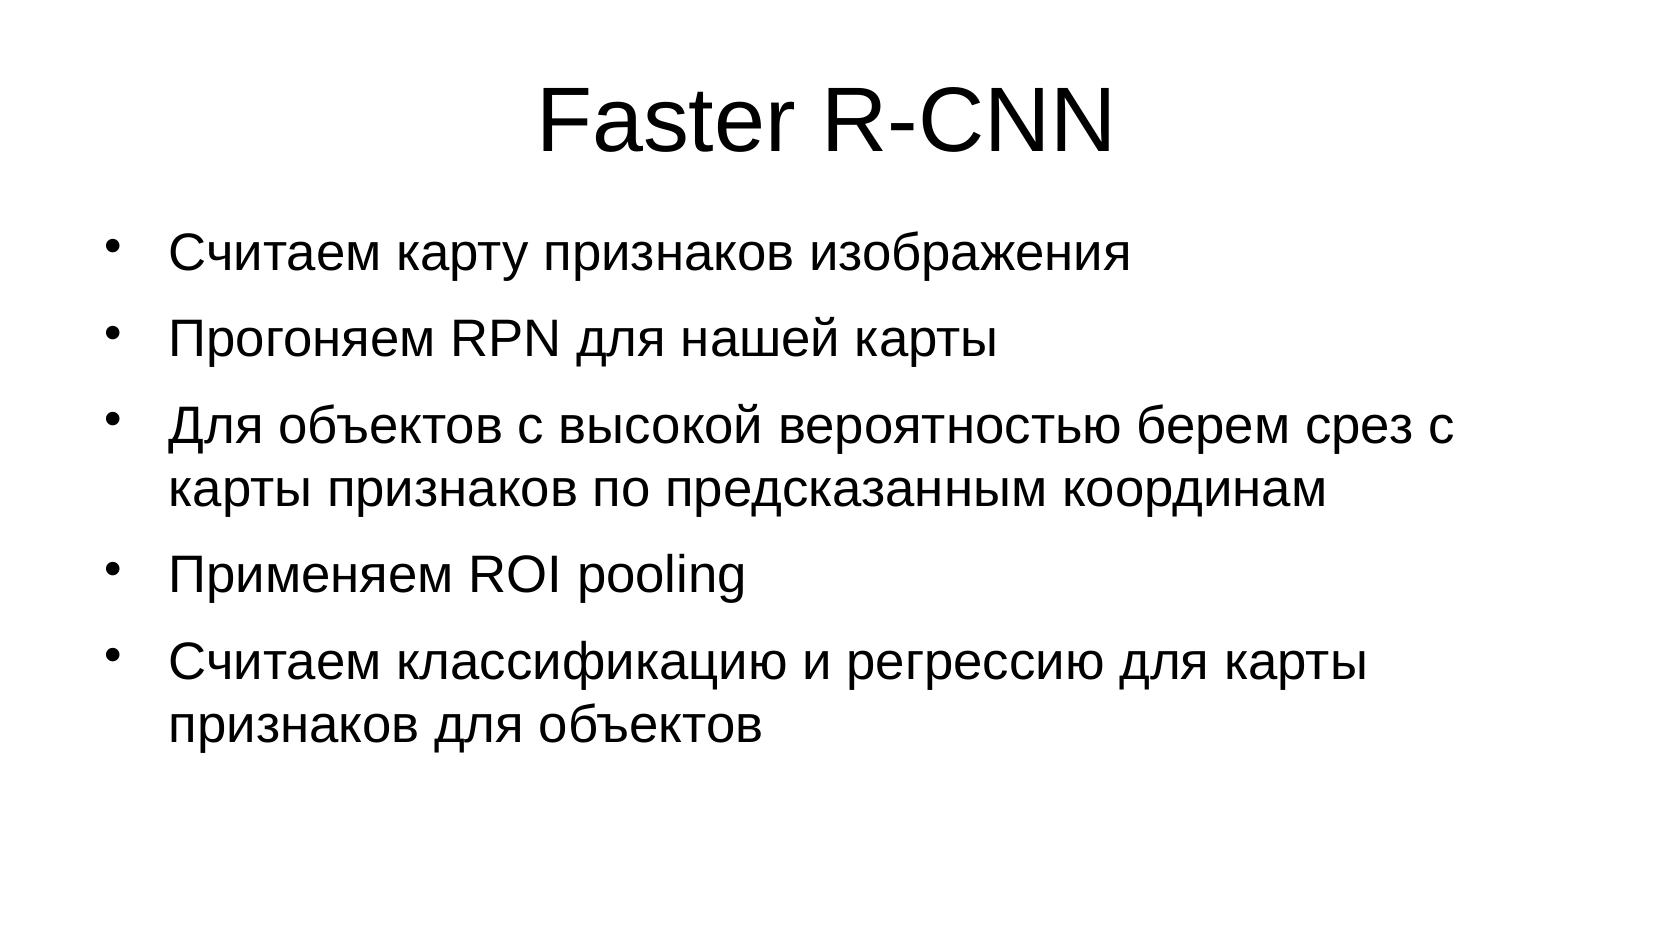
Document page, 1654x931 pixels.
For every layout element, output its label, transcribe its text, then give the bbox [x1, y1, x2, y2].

text_box Faster R-CNN [82, 37, 1571, 193]
text_box Считаем карту признаков изображения Прогоняем RPN для нашей карты Для объектов с высокой вероятностью берем срез с карты признаков по предсказанным координам Применяем ROI pooling Считаем классификацию и регрессию для карты признаков для объектов [82, 217, 1571, 757]
